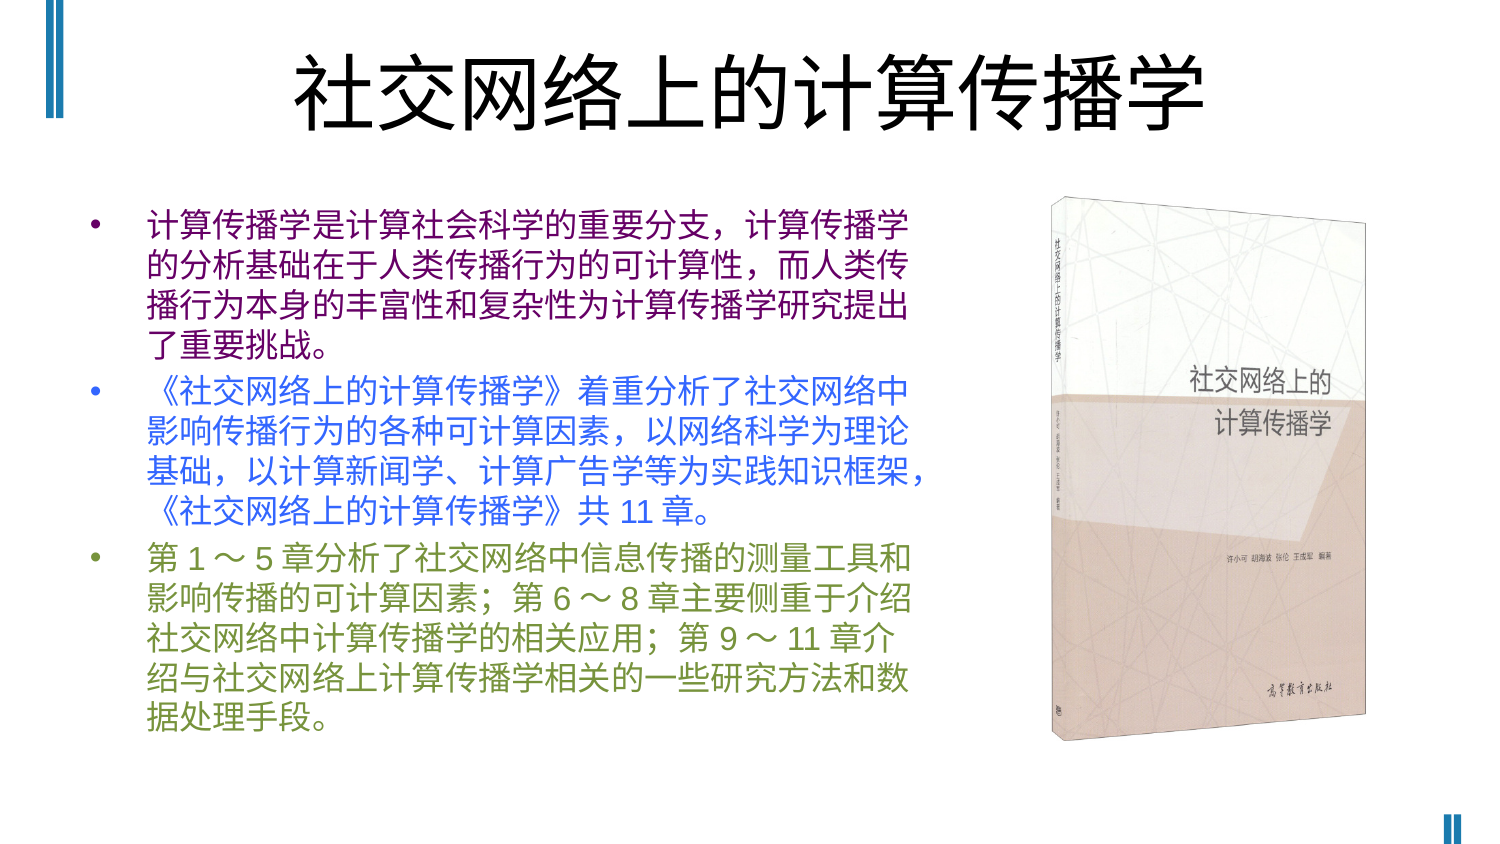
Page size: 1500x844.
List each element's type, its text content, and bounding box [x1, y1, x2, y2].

list 计算传播学是计算社会科学的重要分支，计算传播学的分析基础在于人类传播行为的可计算性，而人类传播行为本身的丰富性和复杂性为计算传播学研究提出了重要挑战。 《社交网络上的计算传播学》着重分析了社交网络中影响传播行为的各种可计算因素，以网络科学为理论基础，以计算新闻学、计算广告学等为实践知识框架，《社交网络上的计算传播学》共11章。 第1～5章分析了社交网络中信息传播的测量工具和影响传播的可计算因素；第6～8章主要侧重于介绍社交网络中计算传播学的相关应用；第9～11章介绍与社交网络上计算传播学相关的一些研究方法和数据处理手段。 [75, 196, 937, 754]
picture [936, 196, 1481, 742]
title 社交网络上的计算传播学 [75, 33, 1425, 175]
